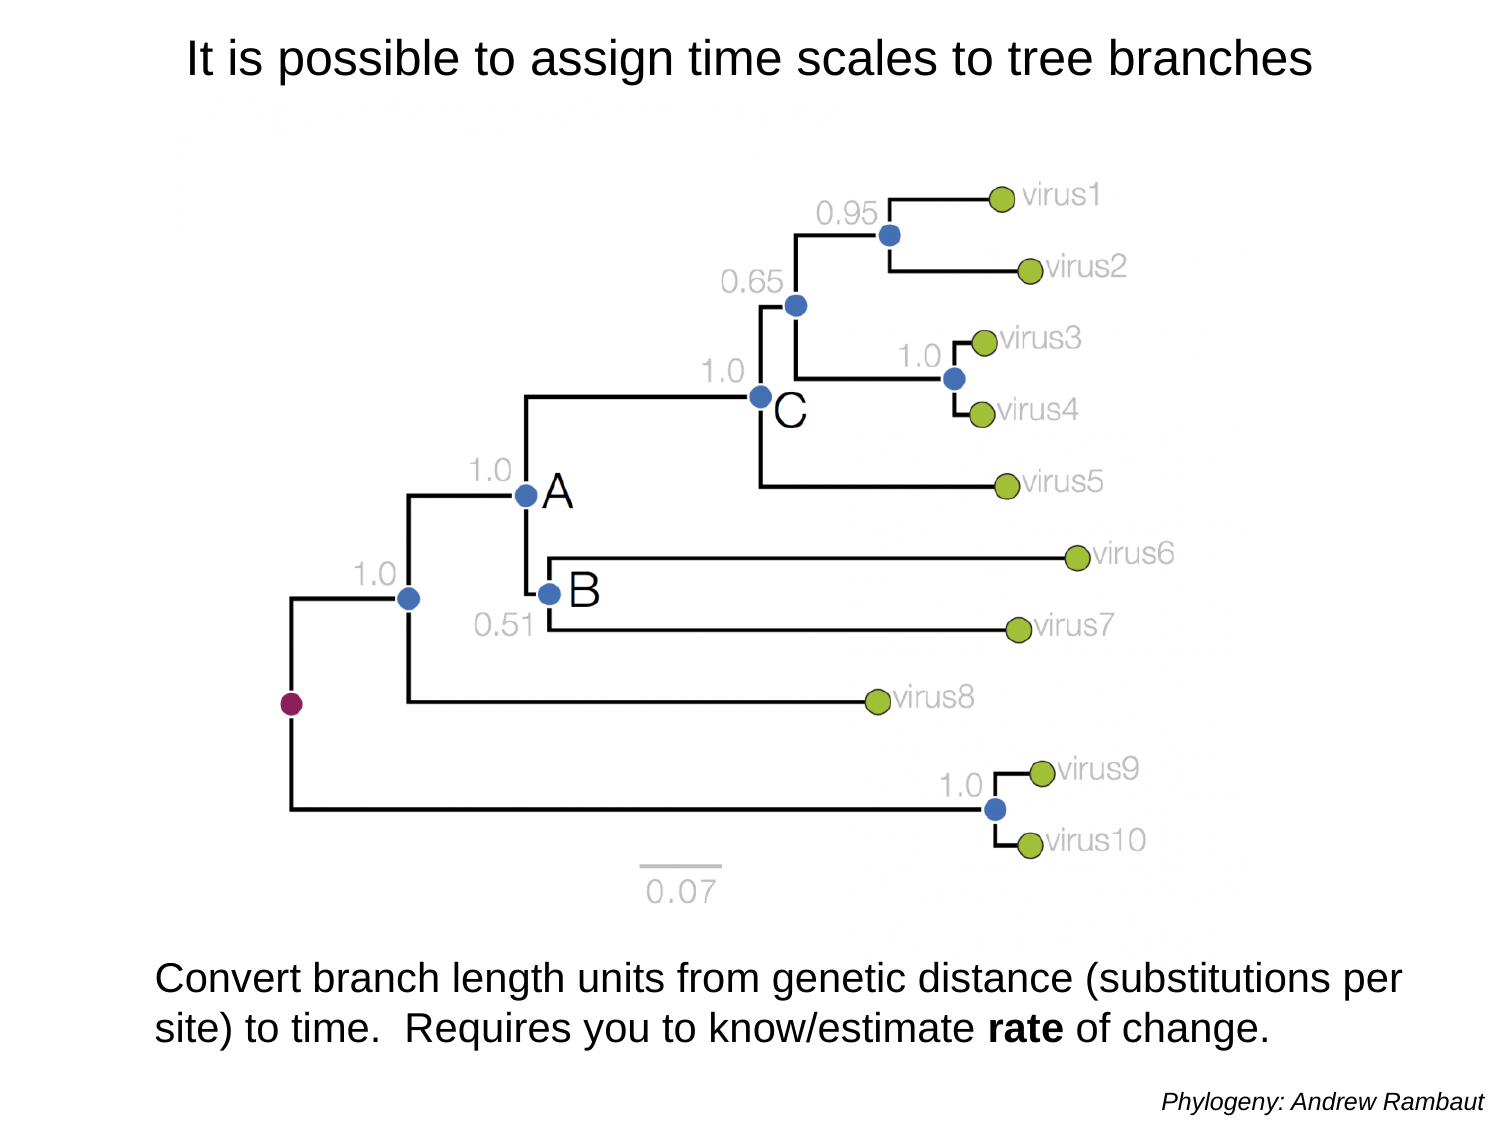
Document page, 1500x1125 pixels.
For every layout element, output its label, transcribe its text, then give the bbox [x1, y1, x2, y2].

text_box It is possible to assign time scales to tree branches [0, 17, 1500, 93]
text_box Phylogeny: Andrew Rambaut [628, 1077, 1500, 1123]
picture [175, 93, 1253, 975]
text_box Convert branch length units from genetic distance (substitutions per site) to time. Requires you to know/estimate rate of change. [139, 943, 1420, 1059]
